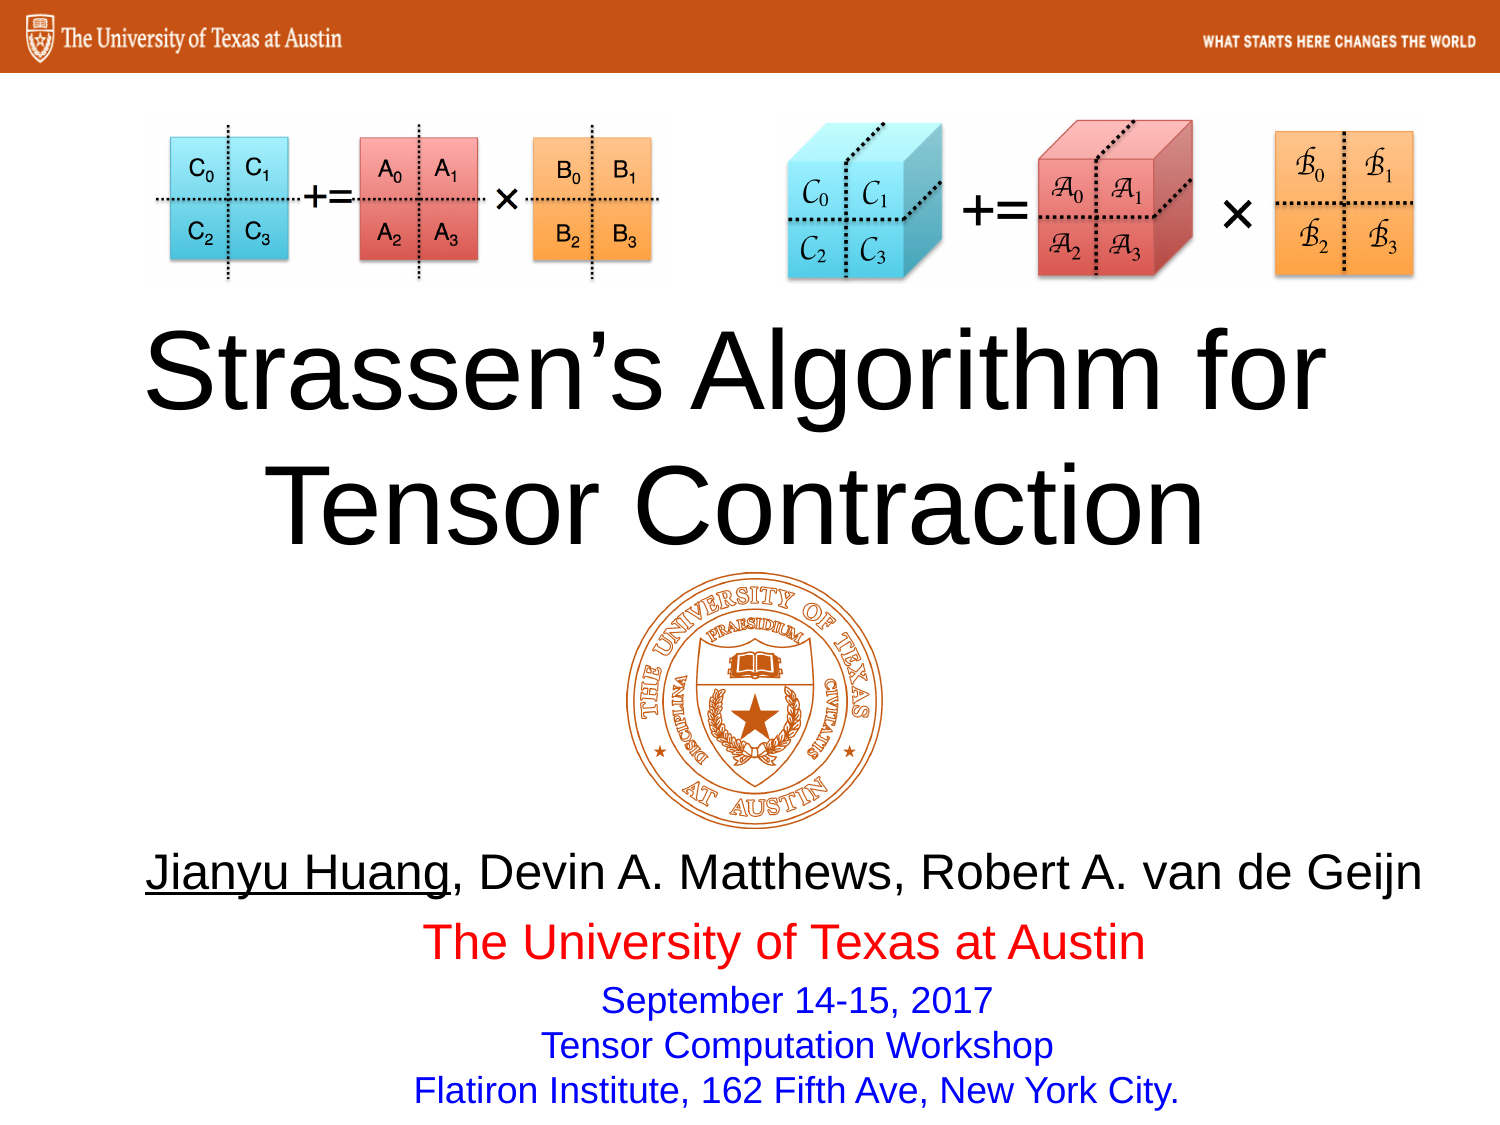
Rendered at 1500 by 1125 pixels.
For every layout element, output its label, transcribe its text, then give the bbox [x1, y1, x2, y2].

picture [0, 0, 1500, 74]
picture [778, 114, 1424, 284]
picture [144, 113, 667, 287]
text_box Jianyu Huang, Devin A. Matthews, Robert A. van de Geijn The University of Texas at Austin [73, 831, 1496, 1120]
picture [626, 572, 883, 829]
title Strassen’s Algorithm for Tensor Contraction [10, 311, 1461, 553]
text_box September 14-15, 2017 Tensor Computation Workshop Flatiron Institute, 162 Fifth Ave, New York City. [344, 968, 1251, 1125]
